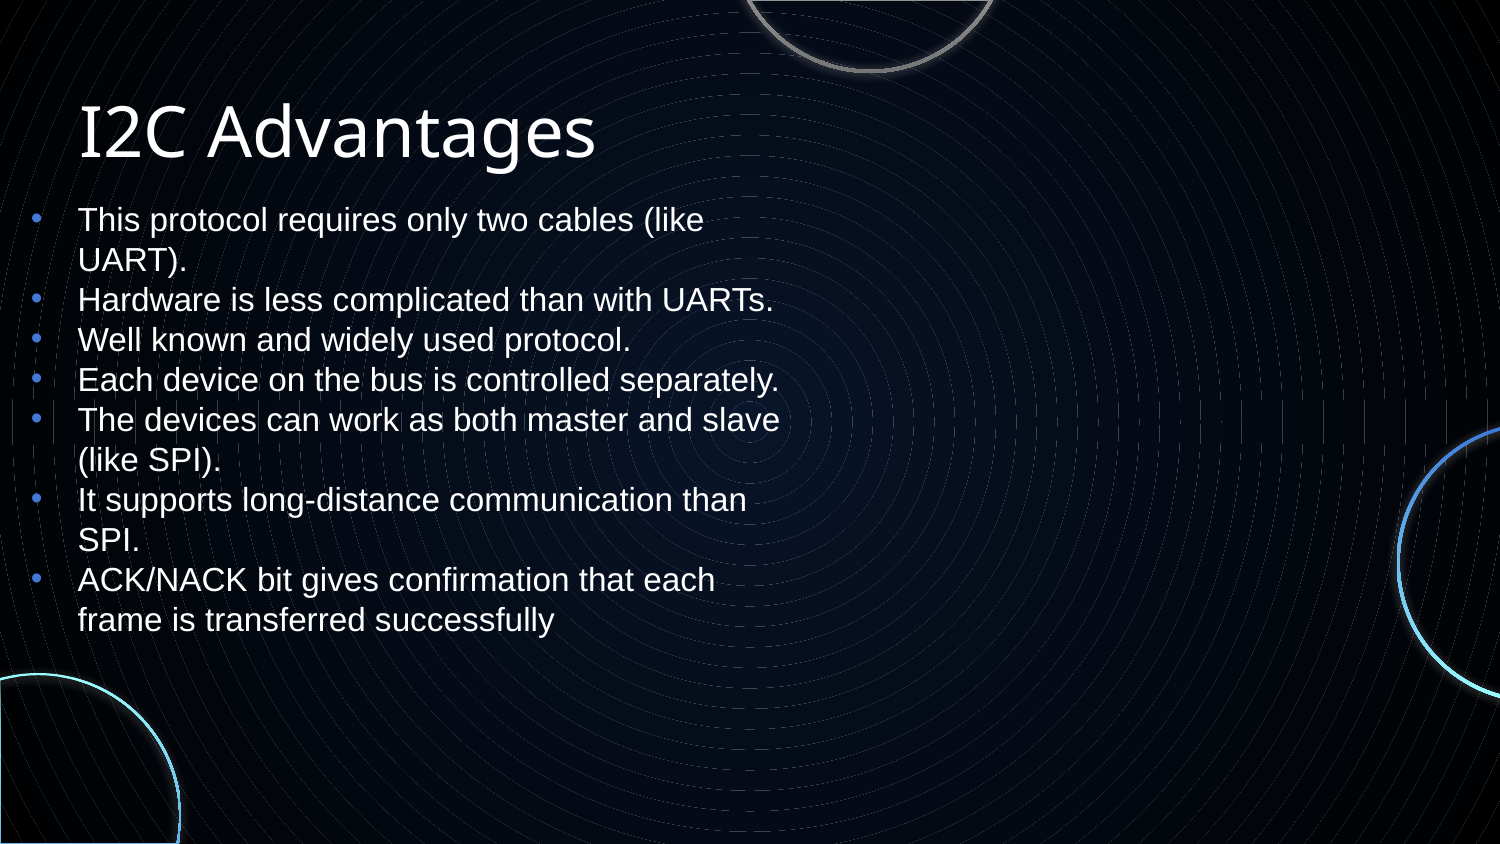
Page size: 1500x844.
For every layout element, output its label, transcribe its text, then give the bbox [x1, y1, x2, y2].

title I2C Advantages [64, 71, 1331, 166]
text_box This protocol requires only two cables (like UART). Hardware is less complicated than with UARTs. Well known and widely used protocol. Each device on the bus is controlled separately. The devices can work as both master and slave (like SPI). It supports long-distance communication than SPI. ACK/NACK bit gives confirmation that each frame is transferred successfully [16, 191, 799, 685]
